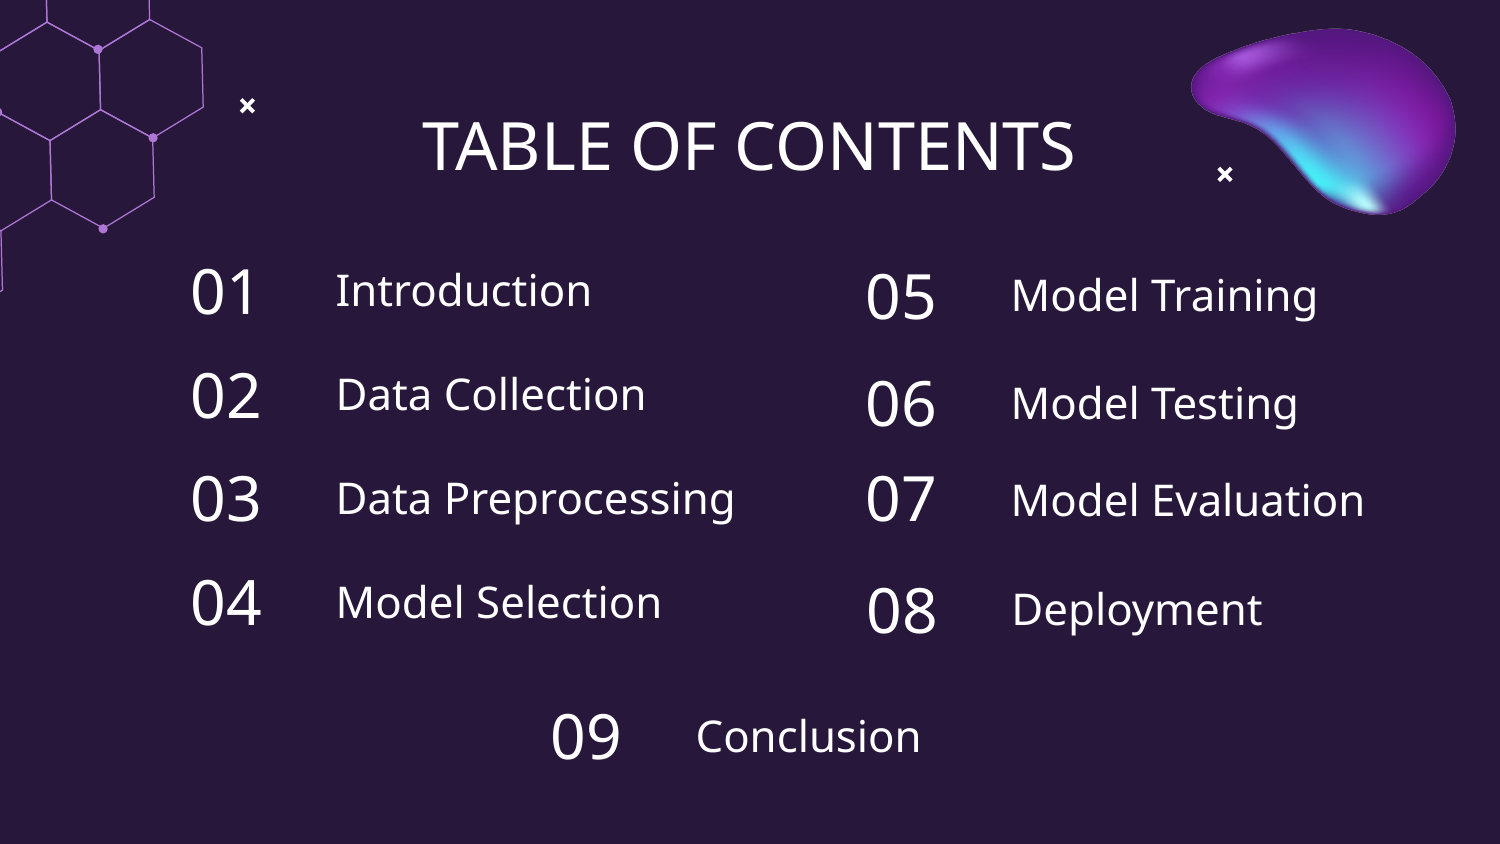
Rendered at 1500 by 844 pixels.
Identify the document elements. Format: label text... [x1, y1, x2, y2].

title 01 [146, 249, 307, 329]
title 04 [146, 561, 307, 641]
subtitle Model Selection [320, 561, 935, 641]
text_box Introduction [320, 249, 935, 329]
picture [1166, 0, 1486, 243]
title 03 [146, 457, 307, 537]
title 09 [505, 695, 667, 775]
subtitle Data Preprocessing [320, 457, 821, 537]
text_box 06 [821, 361, 982, 442]
text_box Model Evaluation [995, 459, 1500, 539]
text_box 08 [821, 568, 983, 648]
title TABLE OF CONTENTS [118, 88, 1185, 183]
text_box Deployment [996, 568, 1500, 648]
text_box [240, 99, 254, 113]
text_box Model Testing [995, 361, 1500, 442]
subtitle Conclusion [680, 695, 1295, 775]
text_box Model Training [995, 254, 1500, 334]
subtitle Data Collection [320, 353, 935, 433]
title 02 [146, 353, 307, 433]
text_box 05 [821, 254, 982, 334]
text_box 07 [821, 457, 982, 537]
